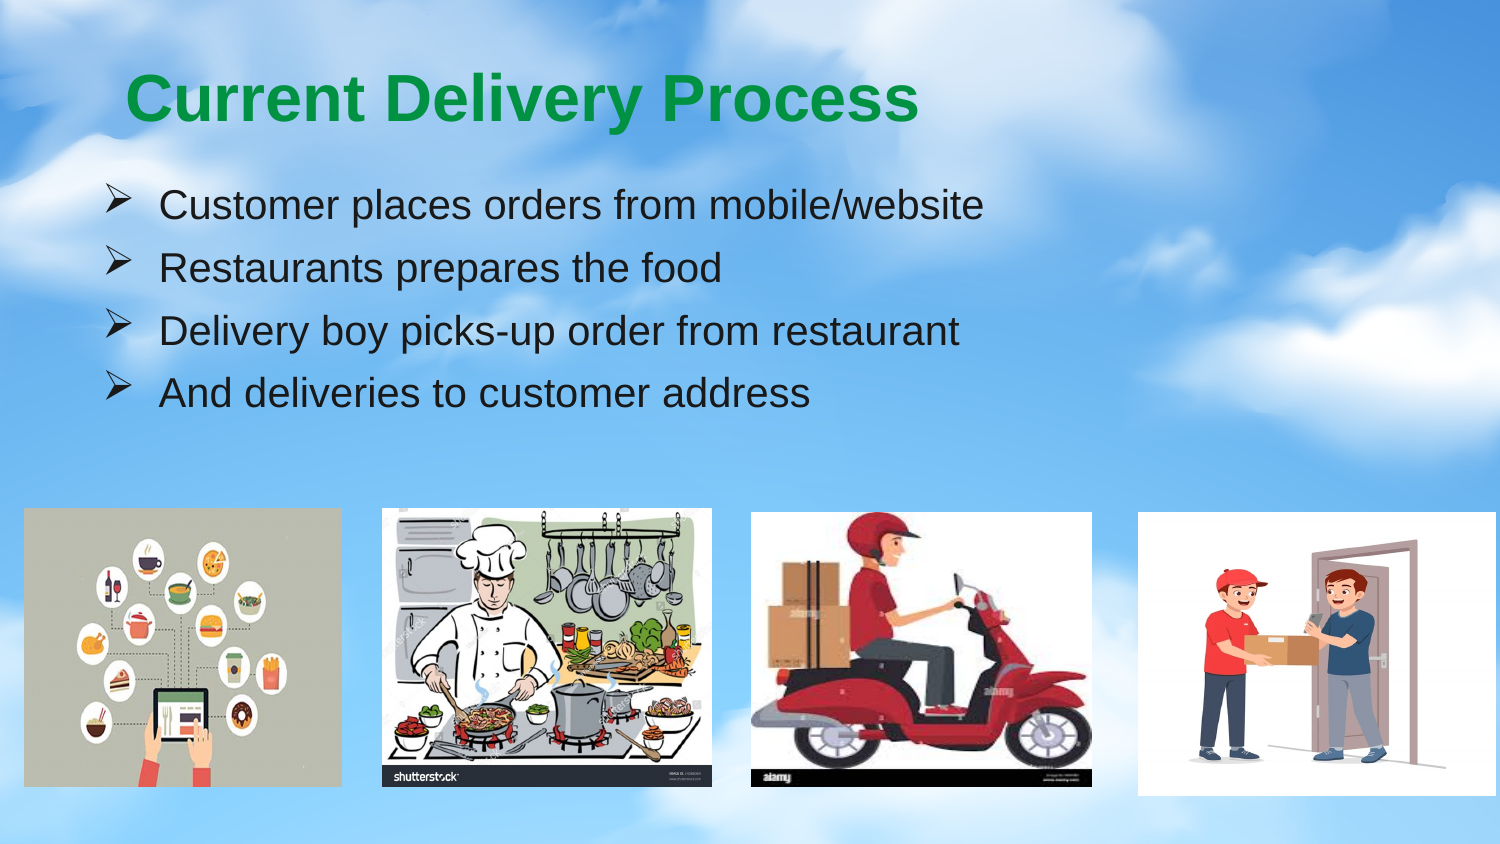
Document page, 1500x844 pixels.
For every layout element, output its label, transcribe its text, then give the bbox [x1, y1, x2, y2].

picture [0, 0, 1500, 844]
title Current Delivery Process [110, 39, 1380, 153]
subtitle Customer places orders from mobile/website Restaurants prepares the food Delivery boy picks-up order from restaurant And deliveries to customer address [87, 163, 1431, 445]
